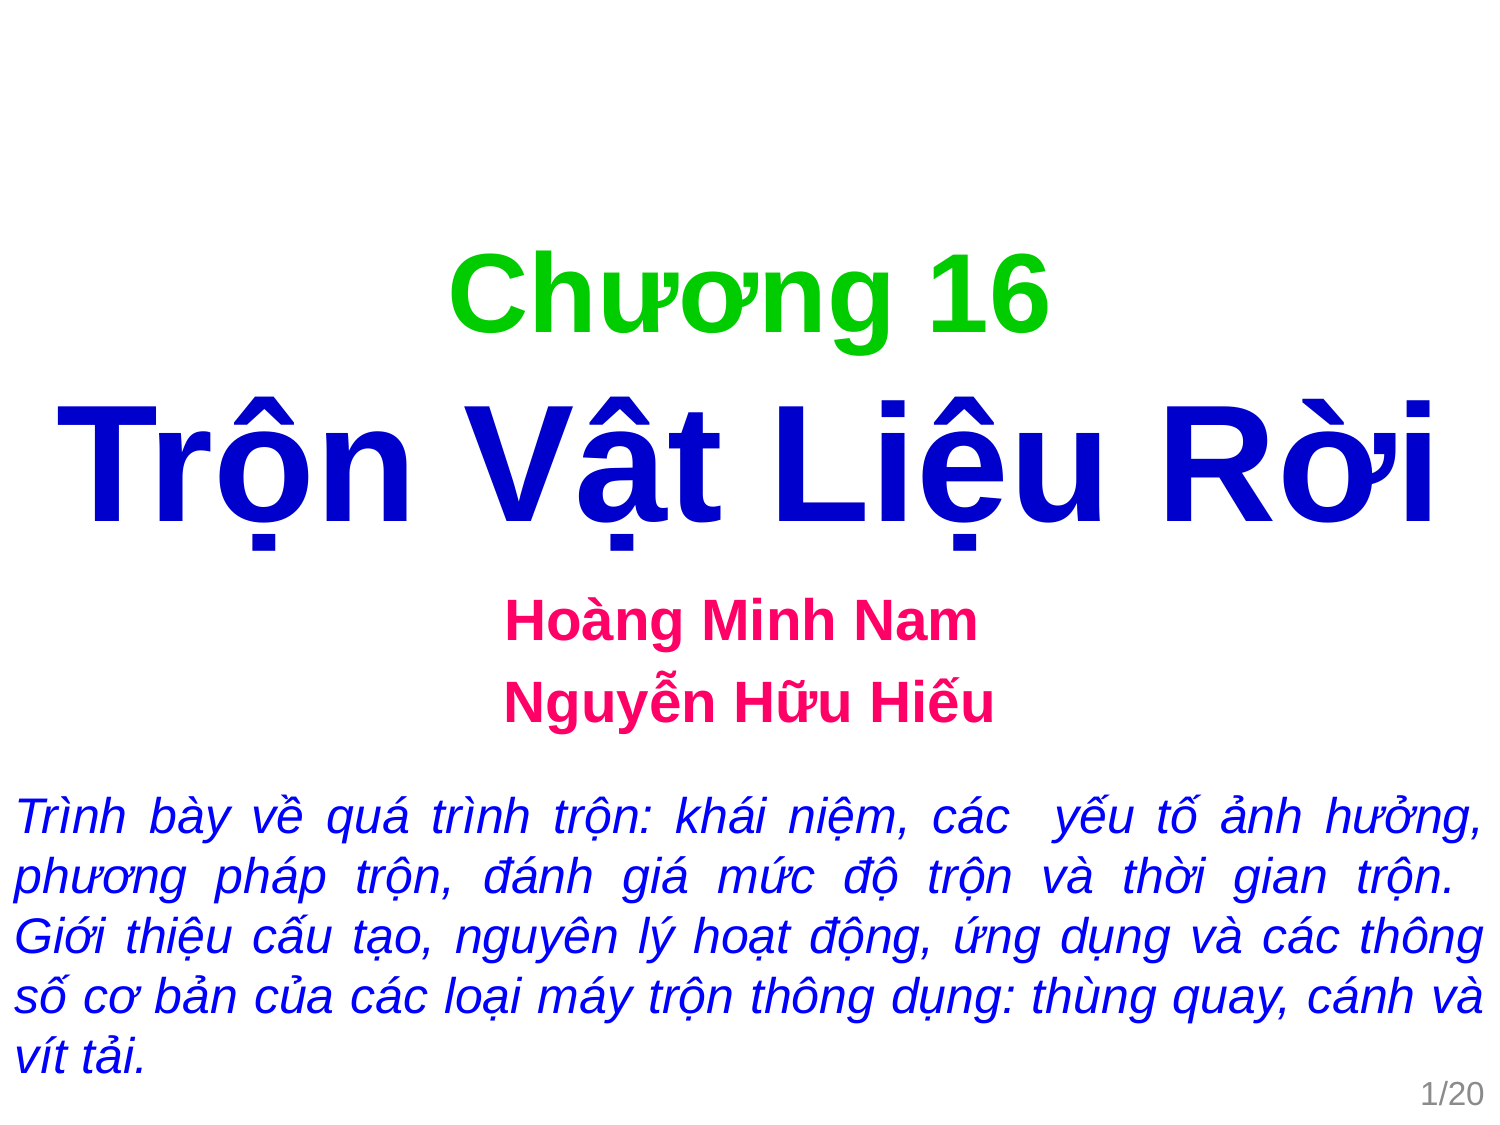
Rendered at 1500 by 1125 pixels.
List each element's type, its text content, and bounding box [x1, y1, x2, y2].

slide_number 1/20 [1149, 1062, 1500, 1123]
text_box Trình bày về quá trình trộn: khái niệm, các yếu tố ảnh hưởng, phương pháp trộn, đánh giá mức độ trộn và thời gian trộn. Giới thiệu cấu tạo, nguyên lý hoạt động, ứng dụng và các thông số cơ bản của các loại máy trộn thông dụng: thùng quay, cánh và vít tải. [0, 776, 1500, 1091]
text_box Hoàng Minh Nam Nguyễn Hữu Hiếu [0, 574, 1500, 738]
text_box Chương 16 Trộn Vật Liệu Rời [0, 212, 1500, 574]
